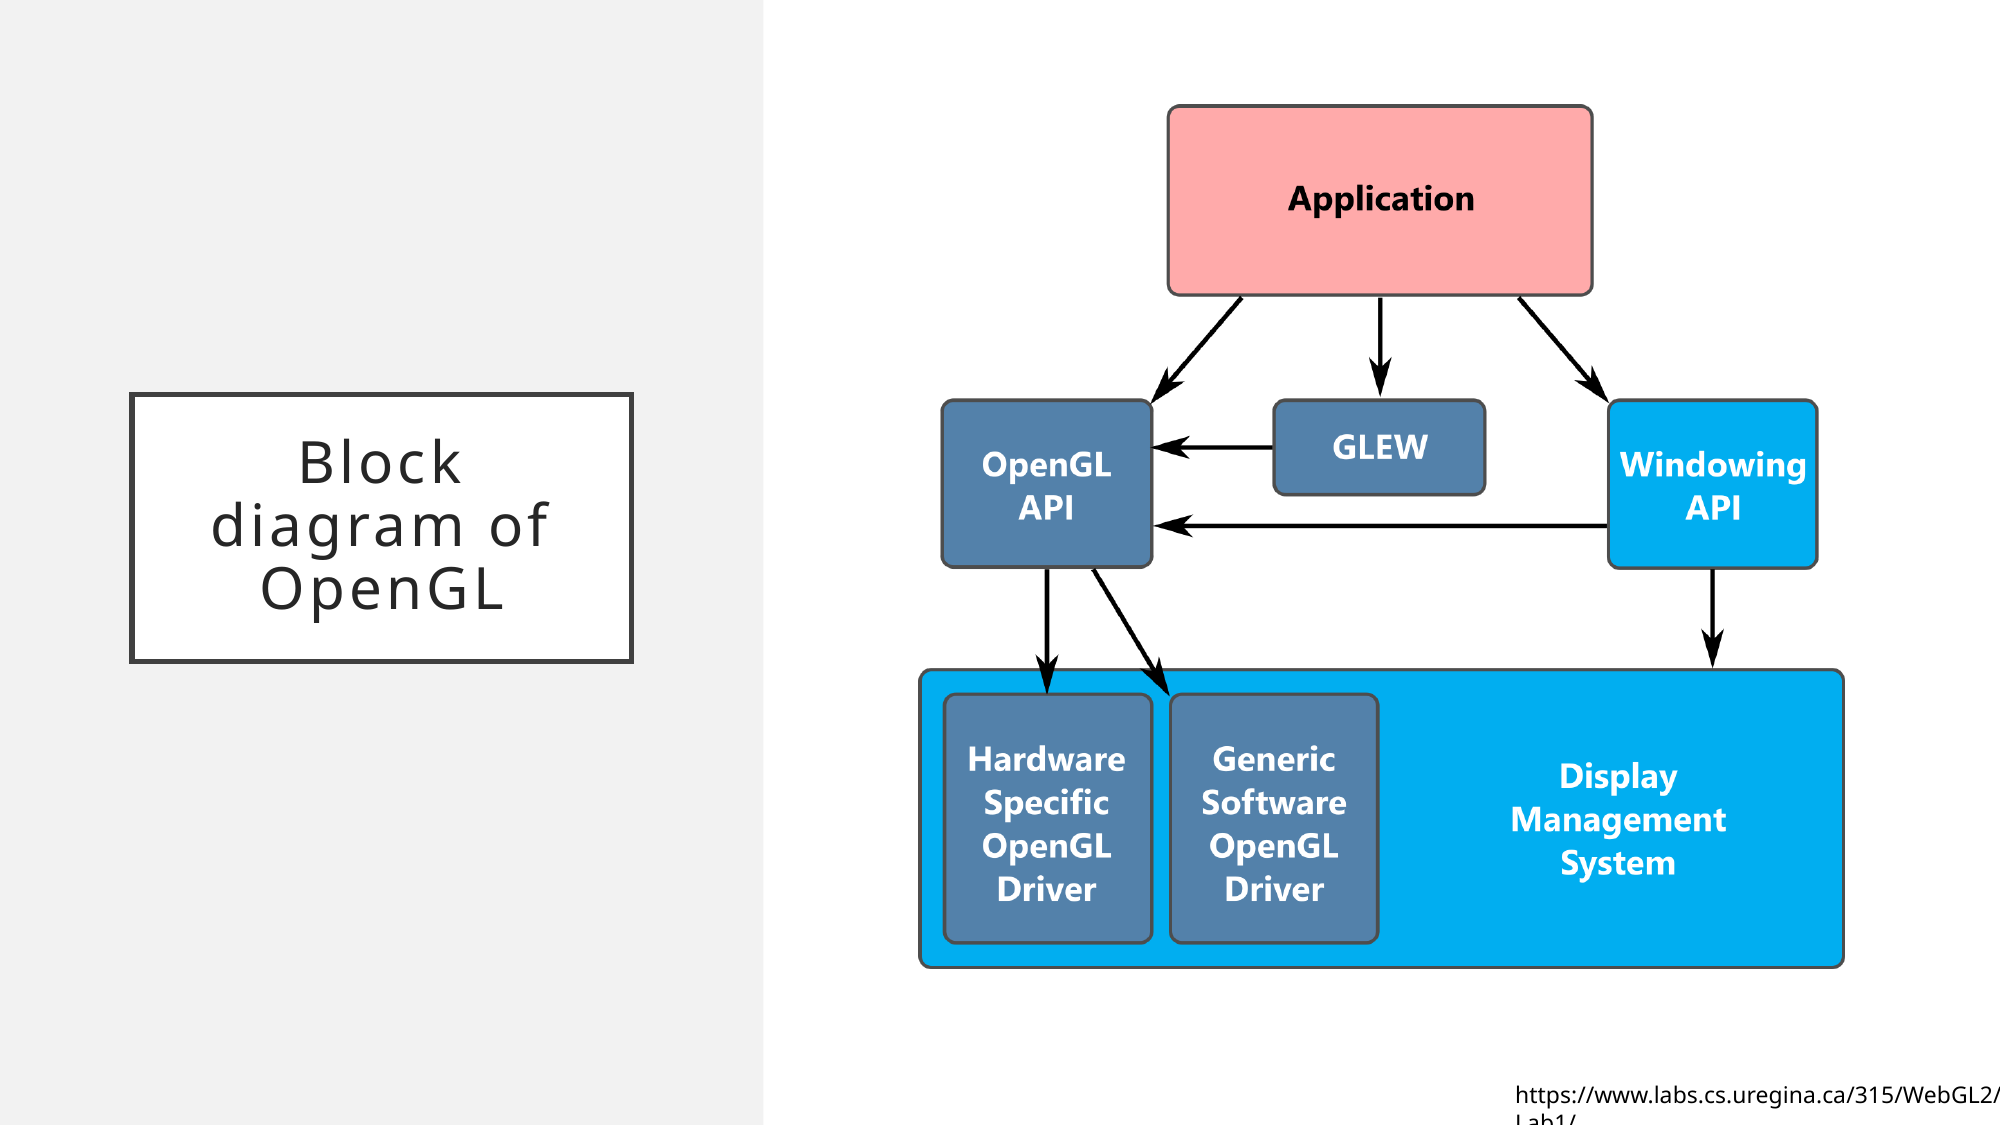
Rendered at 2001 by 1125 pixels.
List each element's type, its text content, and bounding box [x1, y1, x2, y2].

picture [918, 104, 1845, 969]
title Block diagram of OpenGL [129, 392, 634, 664]
text_box https://www.labs.cs.uregina.ca/315/WebGL2/Lab1/ [1500, 1073, 2000, 1125]
text_box [762, 0, 2000, 1125]
